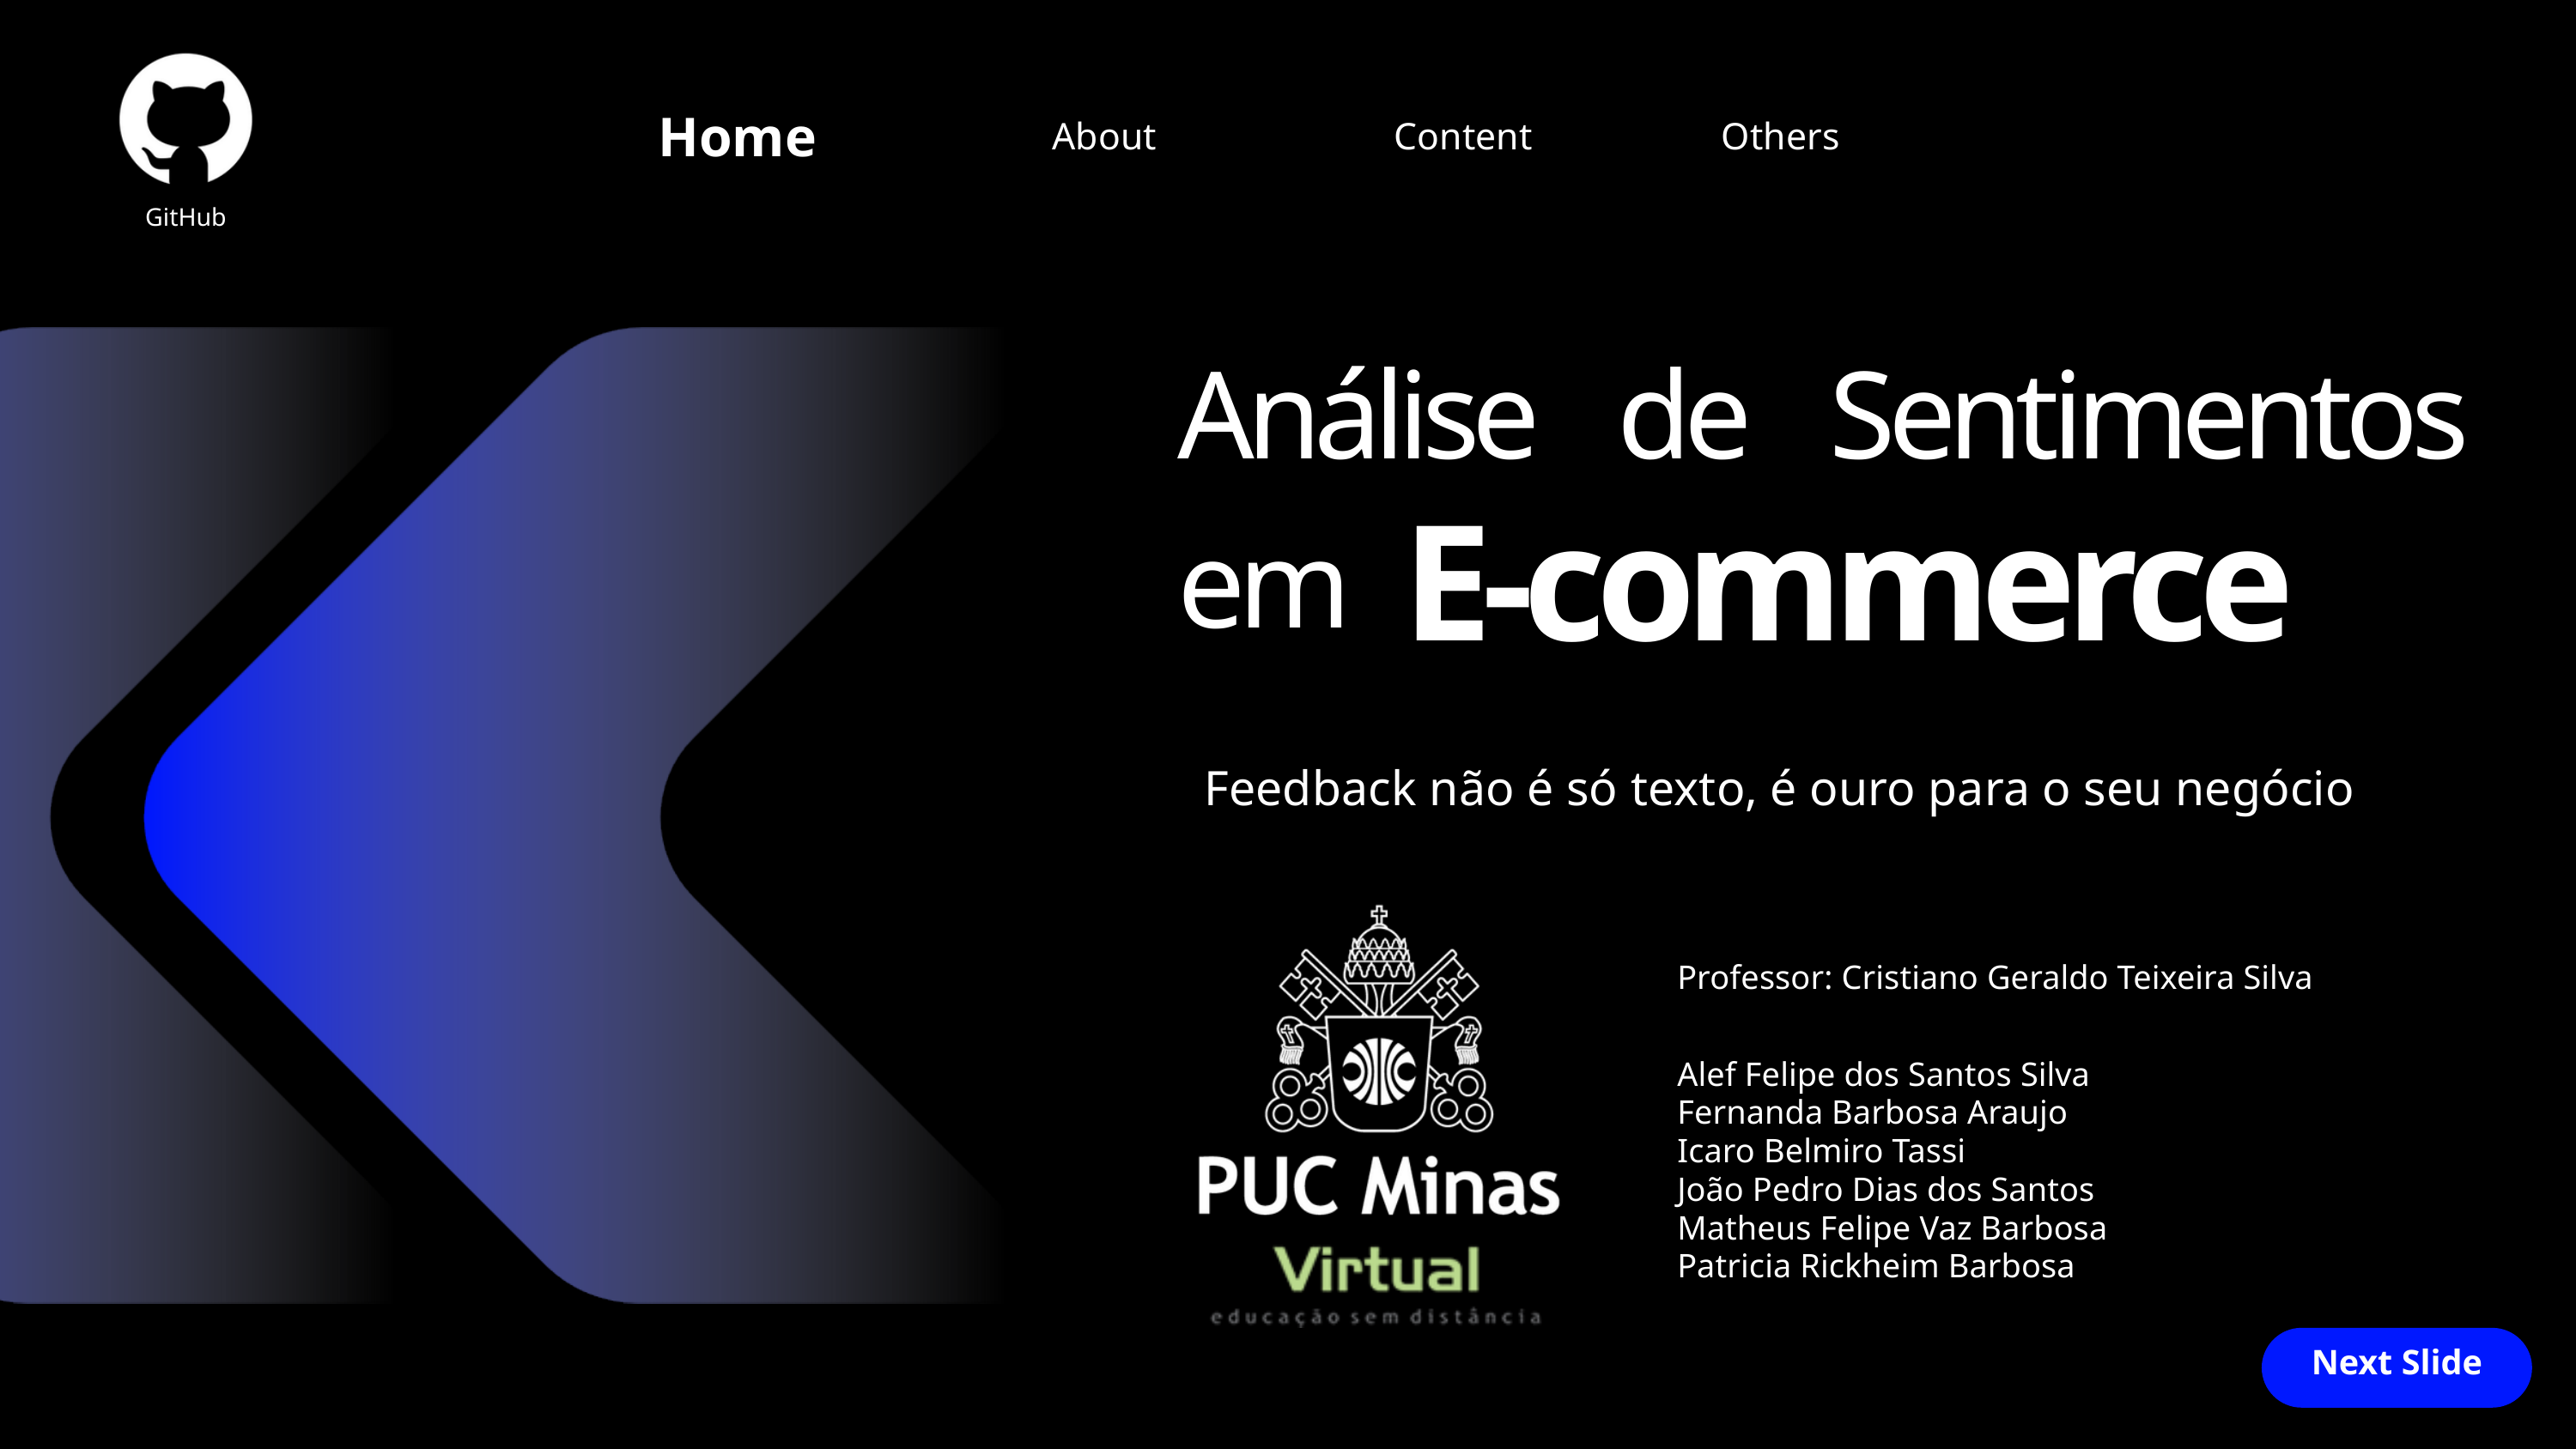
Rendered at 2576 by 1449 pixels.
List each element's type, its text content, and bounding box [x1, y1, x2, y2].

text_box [1177, 896, 1577, 1329]
text_box Feedback não é só texto, é ouro para o seu negócio [1204, 758, 2456, 815]
text_box About [970, 106, 1239, 158]
text_box Others [1624, 106, 1938, 157]
text_box Alef Felipe dos Santos Silva Fernanda Barbosa Araujo Icaro Belmiro Tassi João Pedro Dias dos Santos Matheus Felipe Vaz Barbosa Patricia Rickheim Barbosa [1677, 1053, 2166, 1285]
text_box [103, 37, 269, 203]
text_box [0, 327, 133, 1304]
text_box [1177, 327, 2495, 659]
text_box GitHub [145, 202, 254, 231]
text_box Home [552, 92, 922, 168]
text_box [2261, 1327, 2533, 1408]
text_box Content [1352, 106, 1576, 158]
text_box [133, 327, 1105, 1304]
text_box Professor: Cristiano Geraldo Teixeira Silva [1677, 957, 2397, 997]
